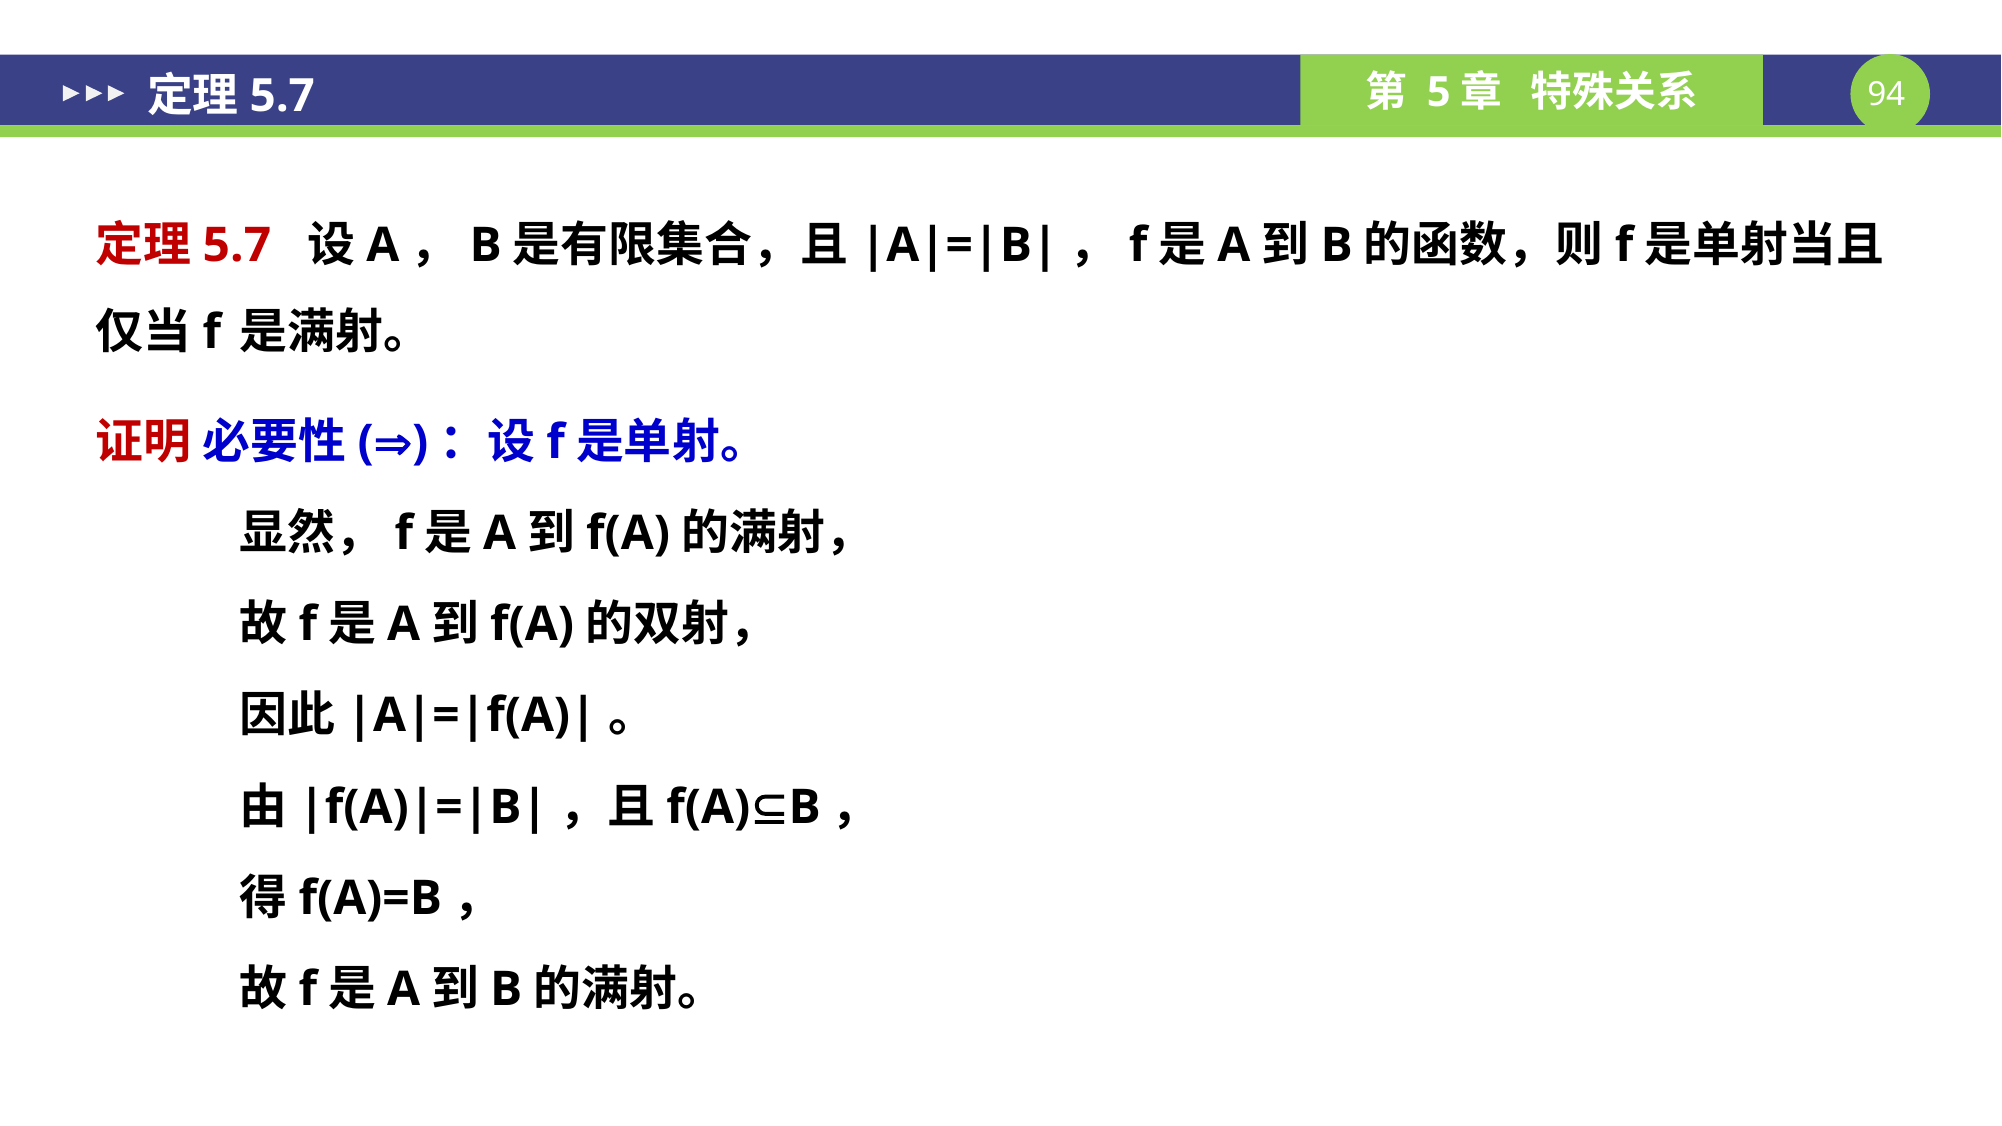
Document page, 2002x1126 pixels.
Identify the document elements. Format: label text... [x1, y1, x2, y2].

title 定理5.7 [127, 57, 1003, 129]
list 定理5.7 设A，B是有限集合，且|A|=|B|，f是A到B的函数，则f是单射当且仅当f 是满射。 证明 必要性()：设f是单射。 显然，f是A到f(A)的满射， 故f是A到f(A)的双射， 因此|A|=|f(A)|。 由|f(A)|=|B|，且f(A)B， 得f(A)=B， 故f是A到B的满射。 [75, 175, 1938, 1025]
